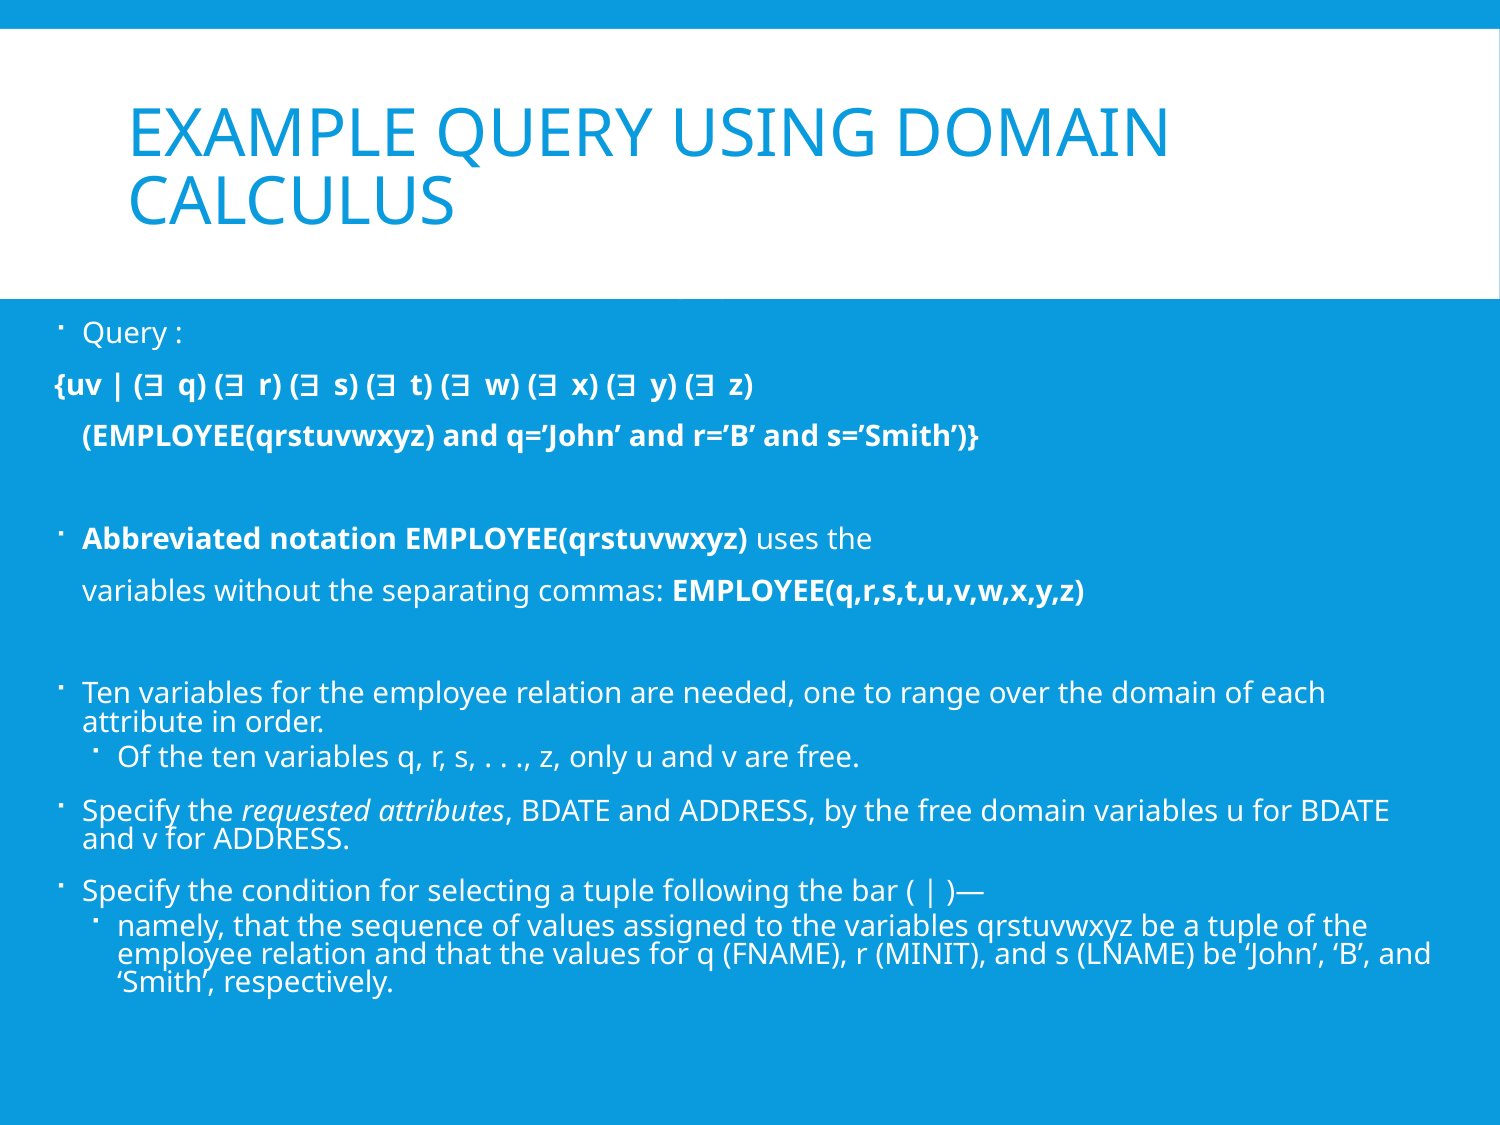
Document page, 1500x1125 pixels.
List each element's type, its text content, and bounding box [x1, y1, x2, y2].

list Retrieve the birthdate and address of the employee whose name is ‘John B. Smith’. Query : {uv | ( q) ( r) ( s) ( t) ( w) ( x) ( y) ( z) (EMPLOYEE(qrstuvwxyz) and q=’John’ and r=’B’ and s=’Smith’)} Abbreviated notation EMPLOYEE(qrstuvwxyz) uses the variables without the separating commas: EMPLOYEE(q,r,s,t,u,v,w,x,y,z) Ten variables for the employee relation are needed, one to range over the domain of each attribute in order. Of the ten variables q, r, s, . . ., z, only u and v are free. Specify the requested attributes, BDATE and ADDRESS, by the free domain variables u for BDATE and v for ADDRESS. Specify the condition for selecting a tuple following the bar ( | )— namely, that the sequence of values assigned to the variables qrstuvwxyz be a tuple of the employee relation and that the values for q (FNAME), r (MINIT), and s (LNAME) be ‘John’, ‘B’, and ‘Smith’, respectively. [39, 262, 1463, 1013]
title Example Query Using Domain Calculus [112, 46, 1388, 262]
